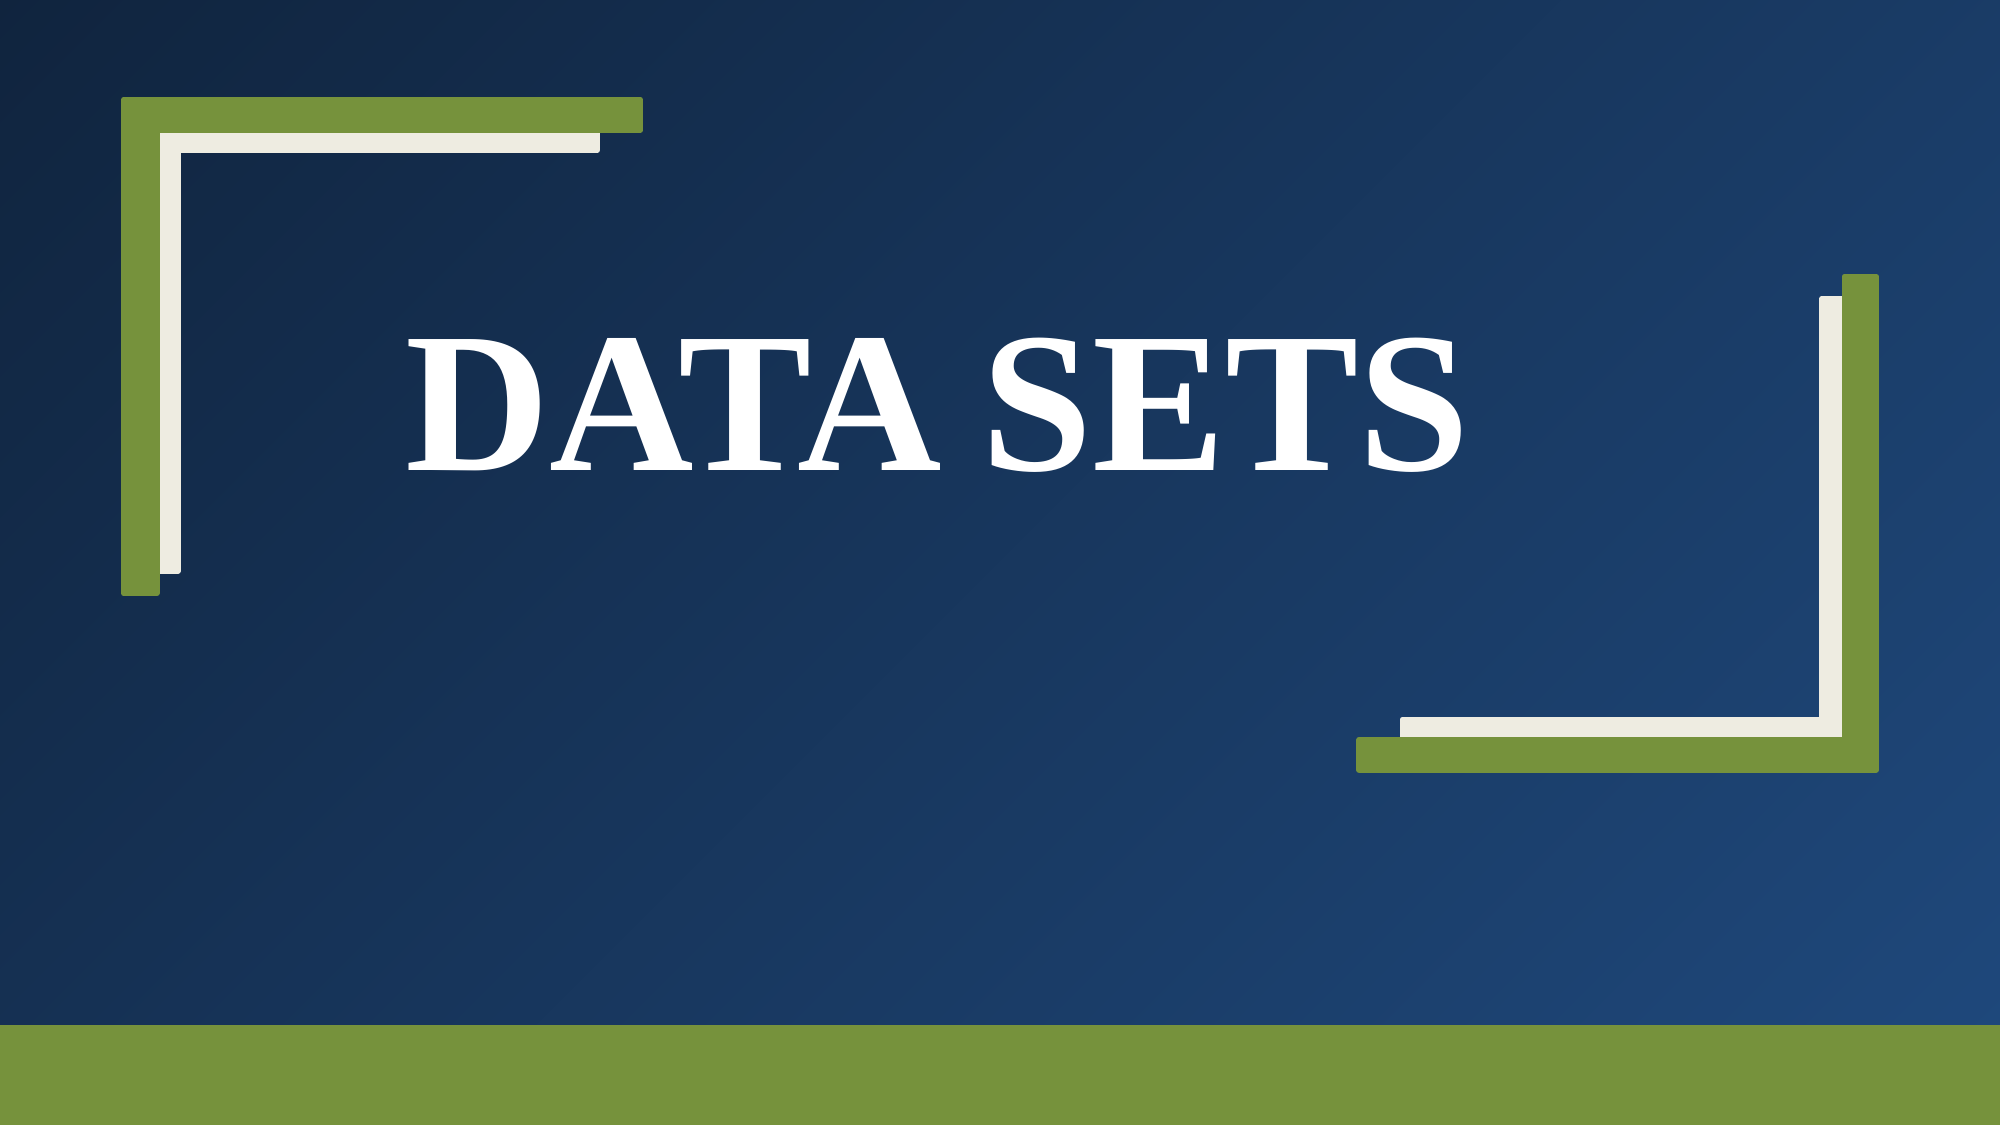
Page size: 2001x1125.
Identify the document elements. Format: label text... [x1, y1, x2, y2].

title DATA SETS [229, 188, 1647, 625]
